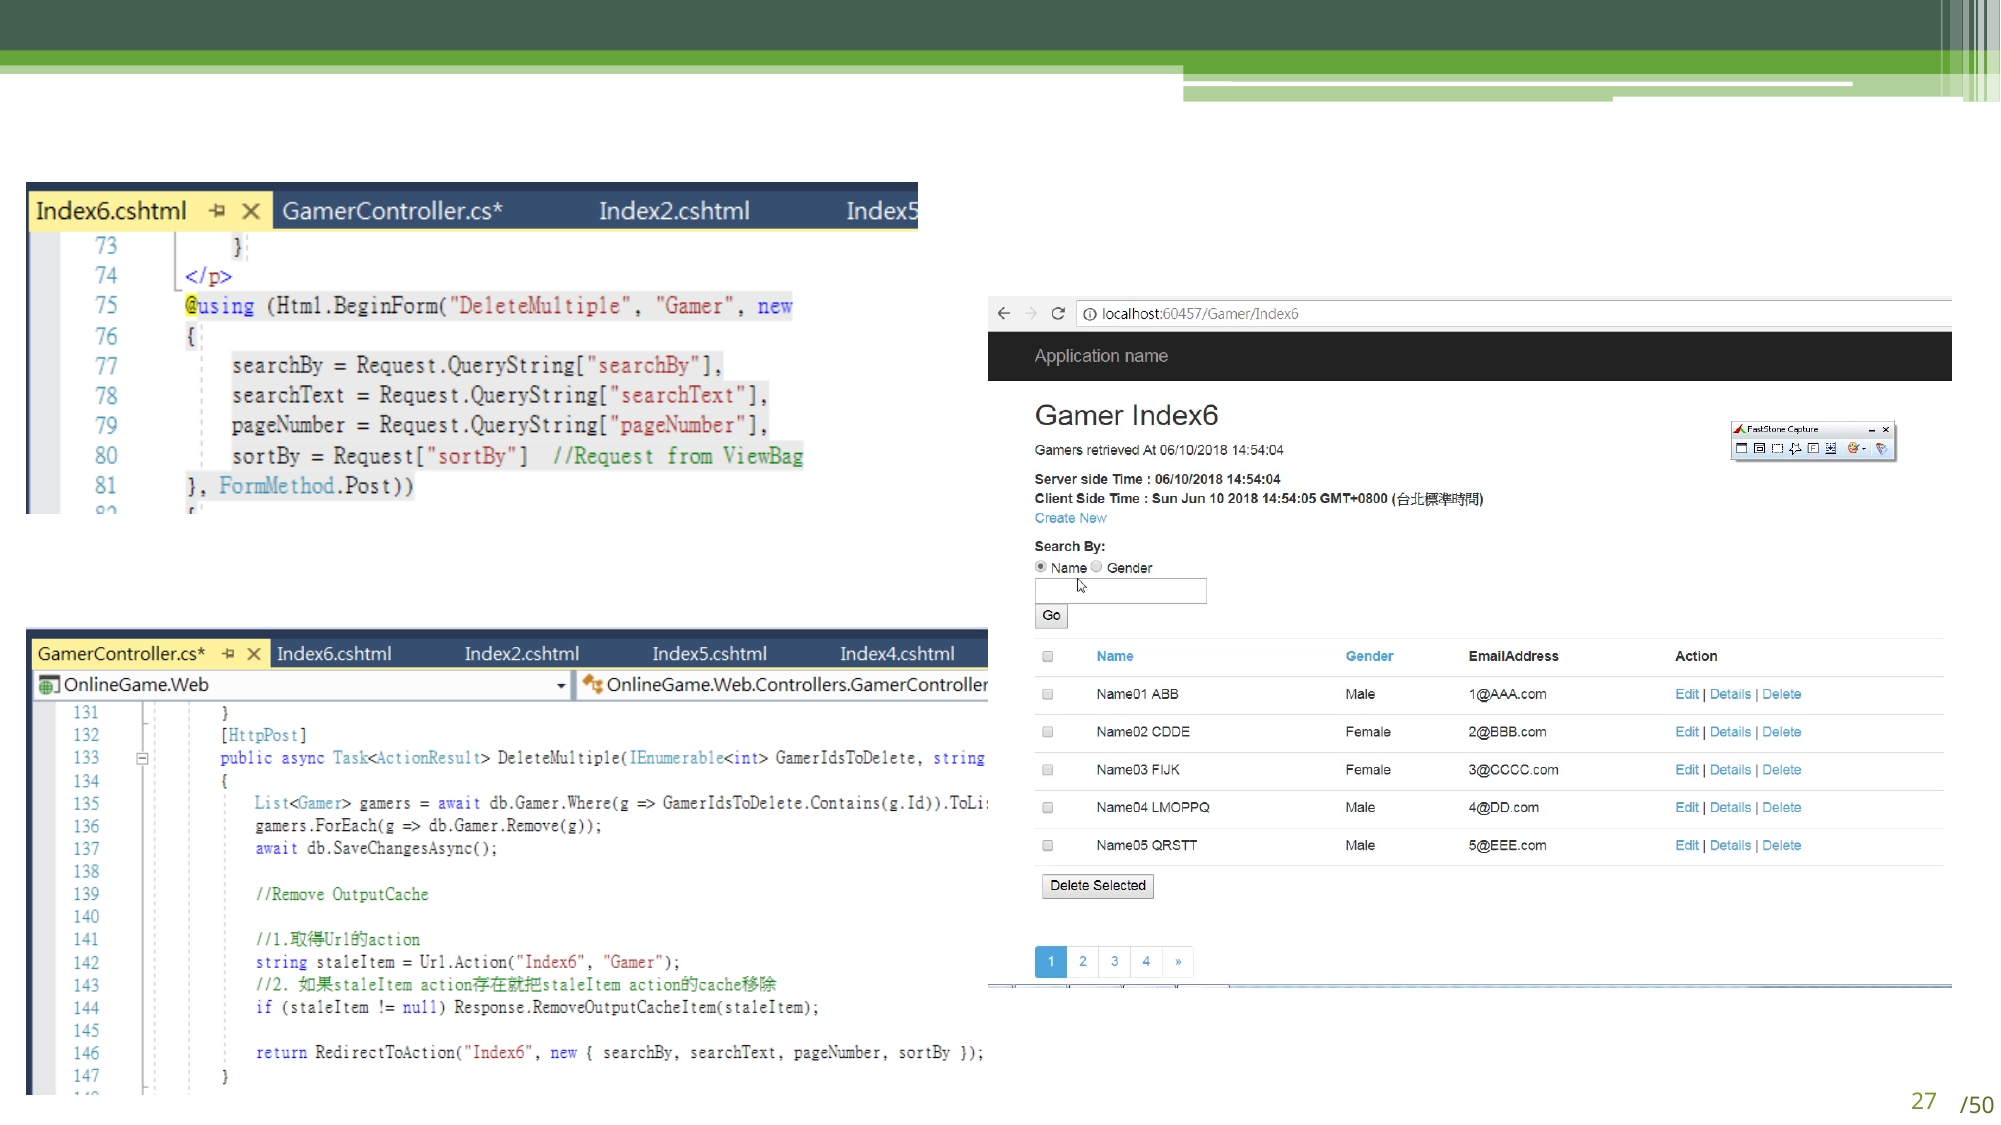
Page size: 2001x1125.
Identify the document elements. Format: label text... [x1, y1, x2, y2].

picture [26, 182, 918, 514]
footer /50 [1953, 1083, 2000, 1124]
slide_number 26 [1785, 1065, 1953, 1125]
picture [26, 627, 1536, 1095]
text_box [987, 295, 1953, 989]
